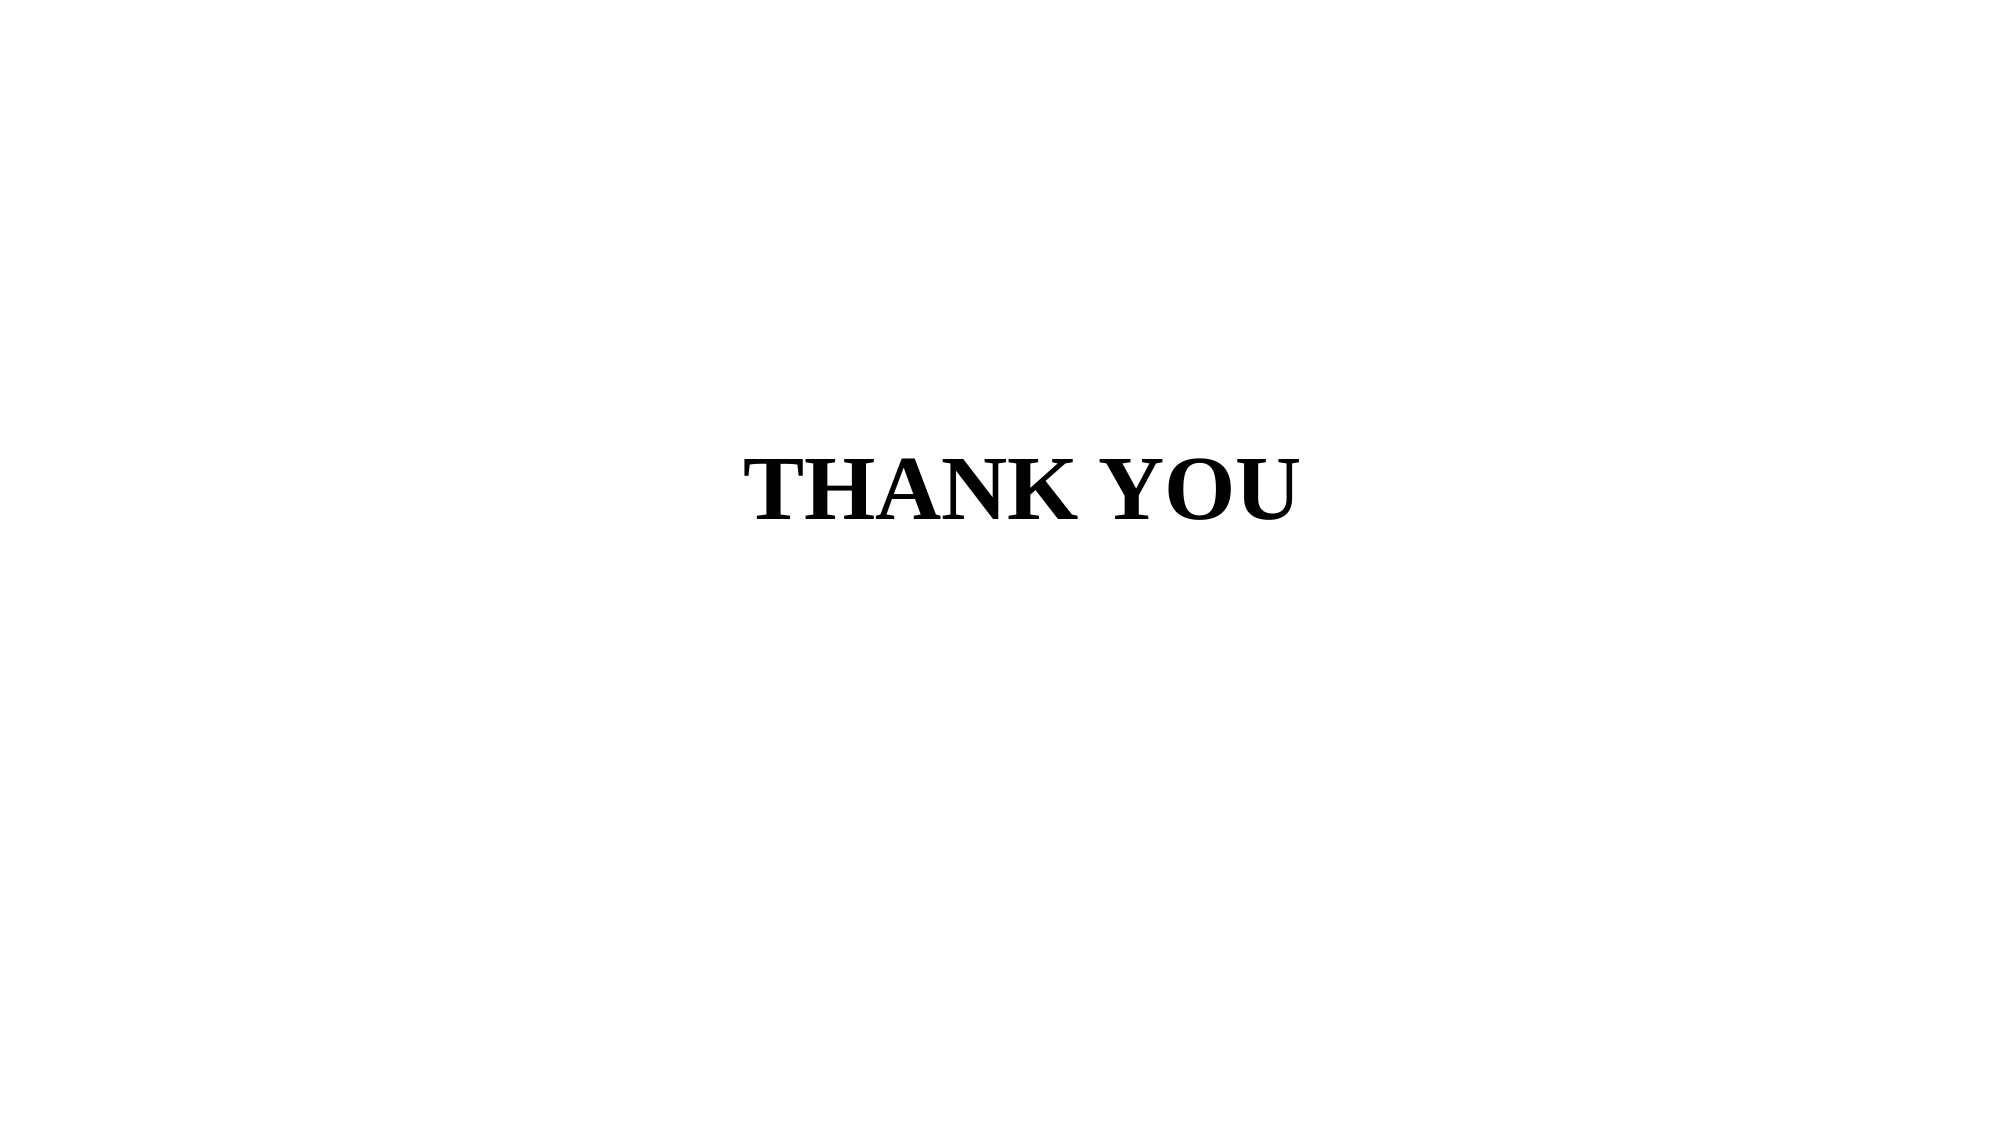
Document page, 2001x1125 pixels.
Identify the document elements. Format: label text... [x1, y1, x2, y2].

text_box THANK YOU [728, 420, 1324, 546]
